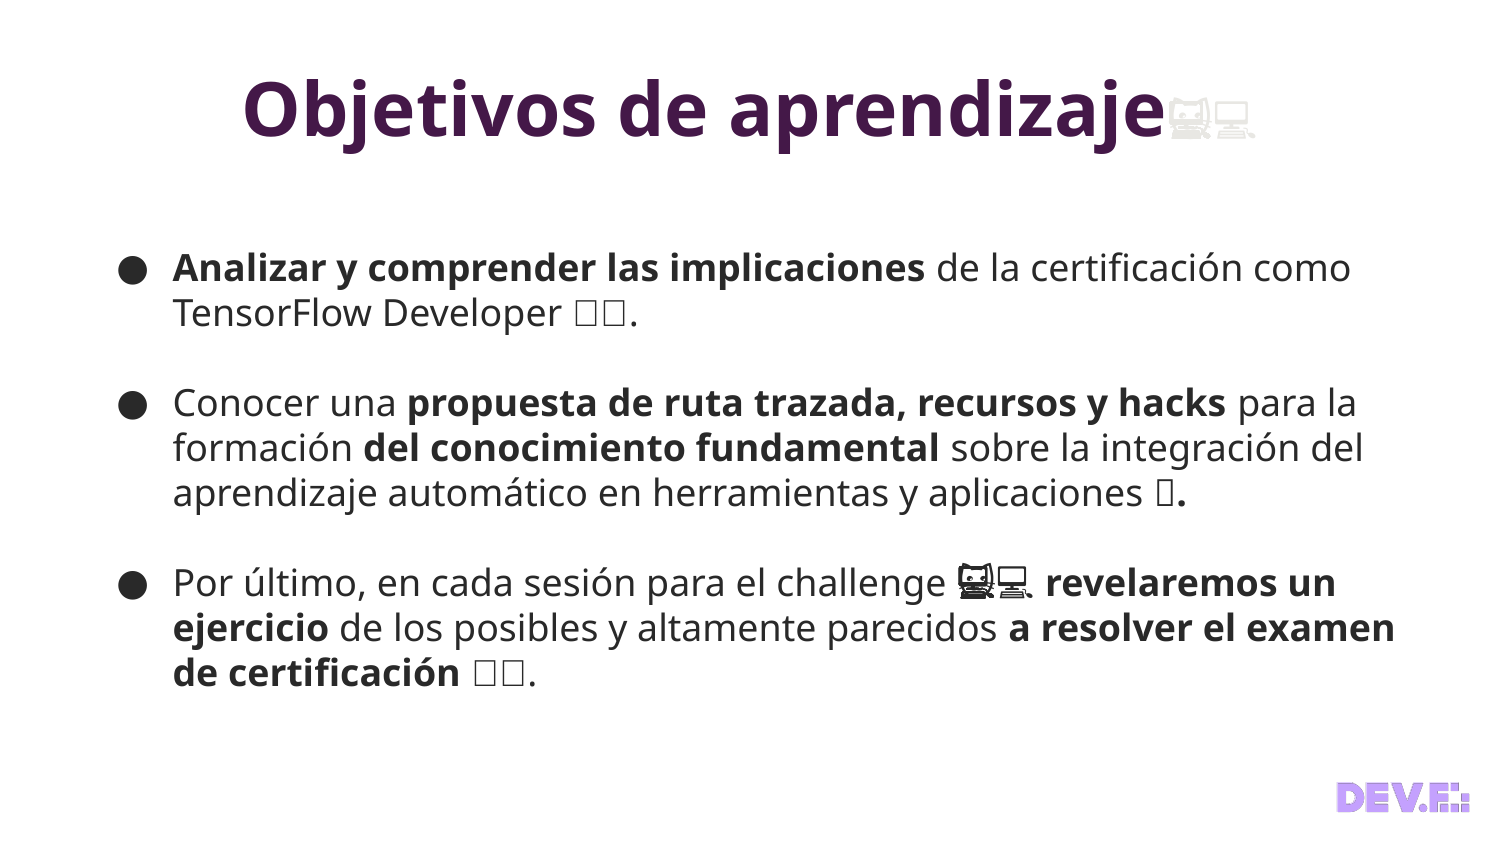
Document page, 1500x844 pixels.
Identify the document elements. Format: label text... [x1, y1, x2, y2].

text_box Objetivos de aprendizaje🐱‍💻 [82, 46, 1418, 175]
picture [1330, 776, 1474, 818]
text_box Analizar y comprender las implicaciones de la certificación como TensorFlow Developer 🤖💜. Conocer una propuesta de ruta trazada, recursos y hacks para la formación del conocimiento fundamental sobre la integración del aprendizaje automático en herramientas y aplicaciones 🤖. Por último, en cada sesión para el challenge 🐱‍💻 revelaremos un ejercicio de los posibles y altamente parecidos a resolver el examen de certificación 🤖💜. [82, 228, 1431, 784]
